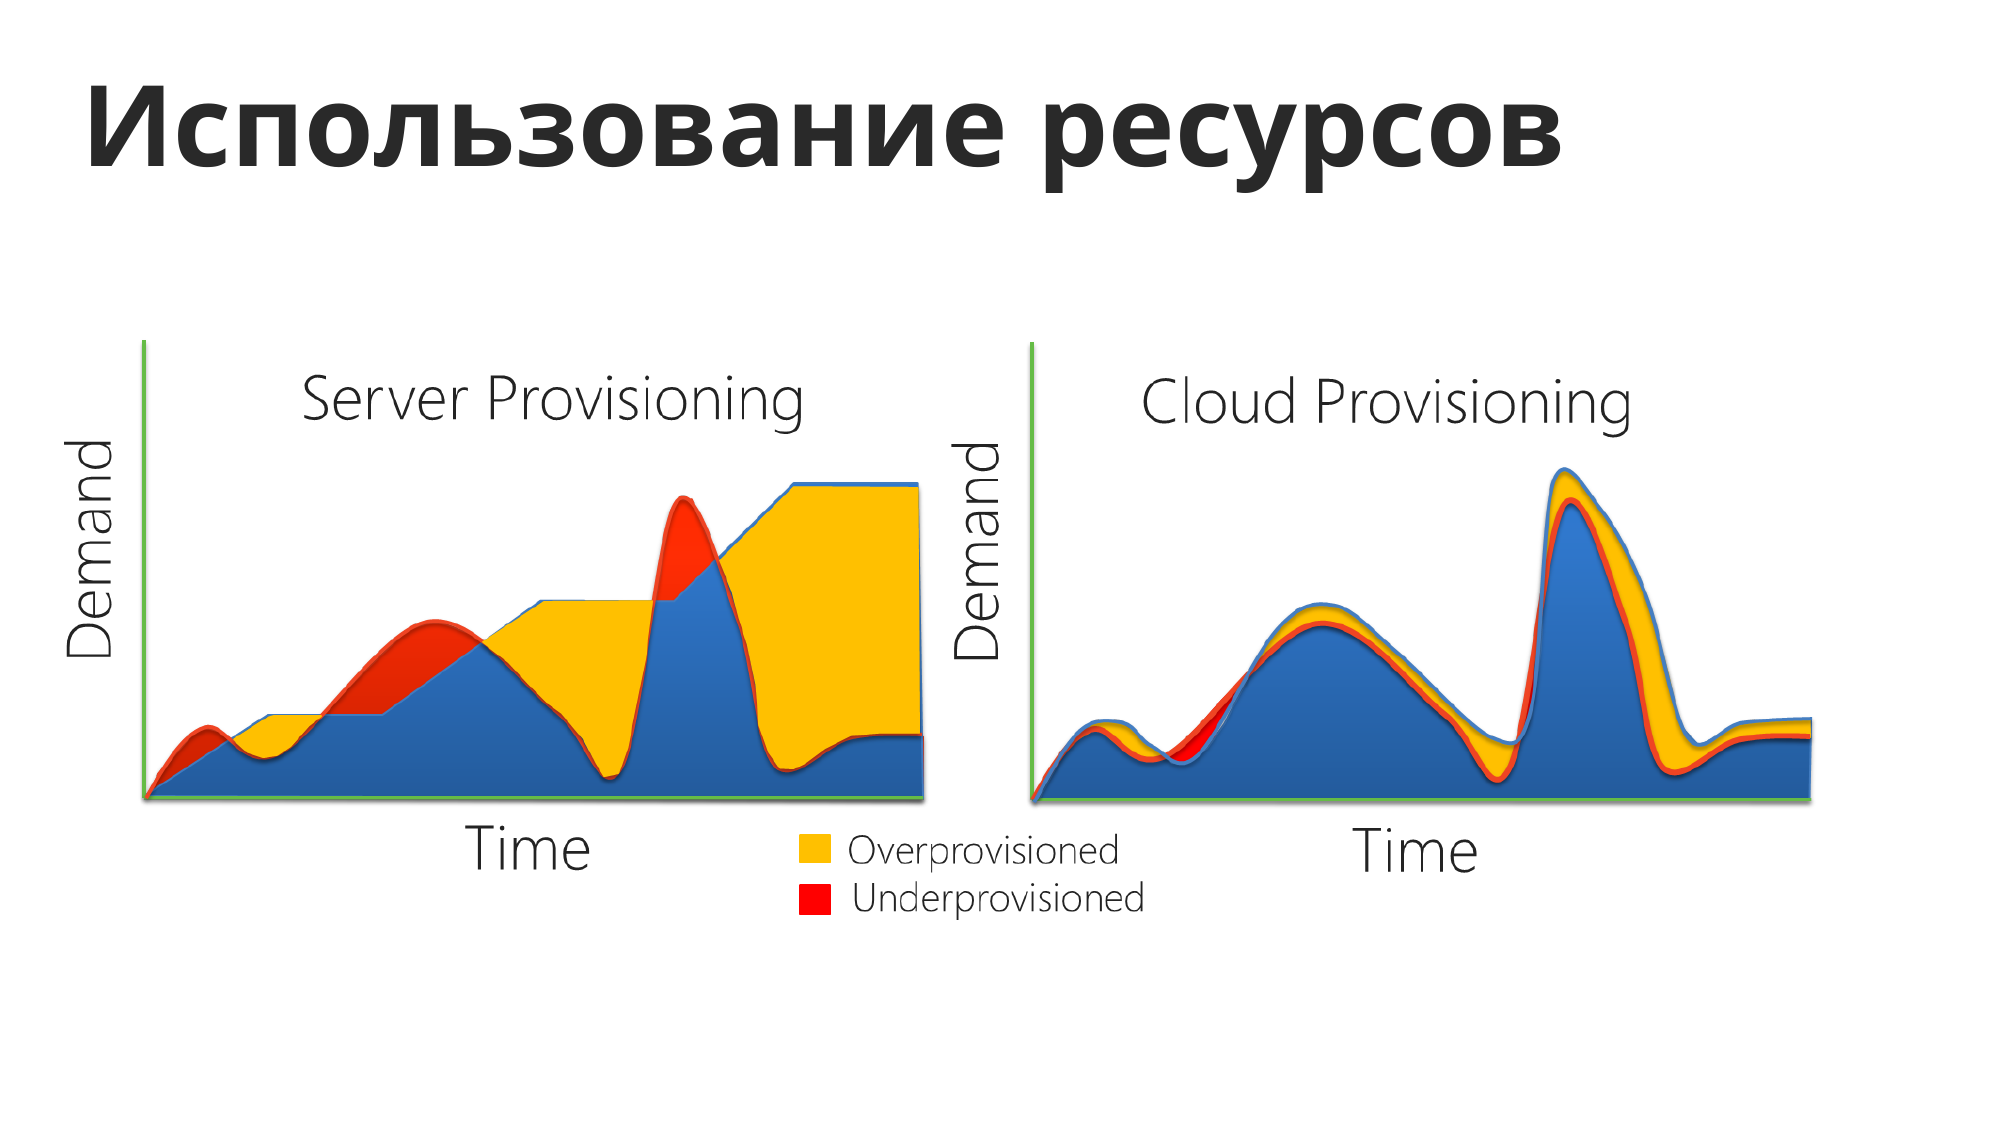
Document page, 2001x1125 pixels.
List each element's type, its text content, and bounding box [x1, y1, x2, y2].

text_box Использование ресурсов [66, 61, 1818, 203]
picture [30, 335, 1819, 944]
